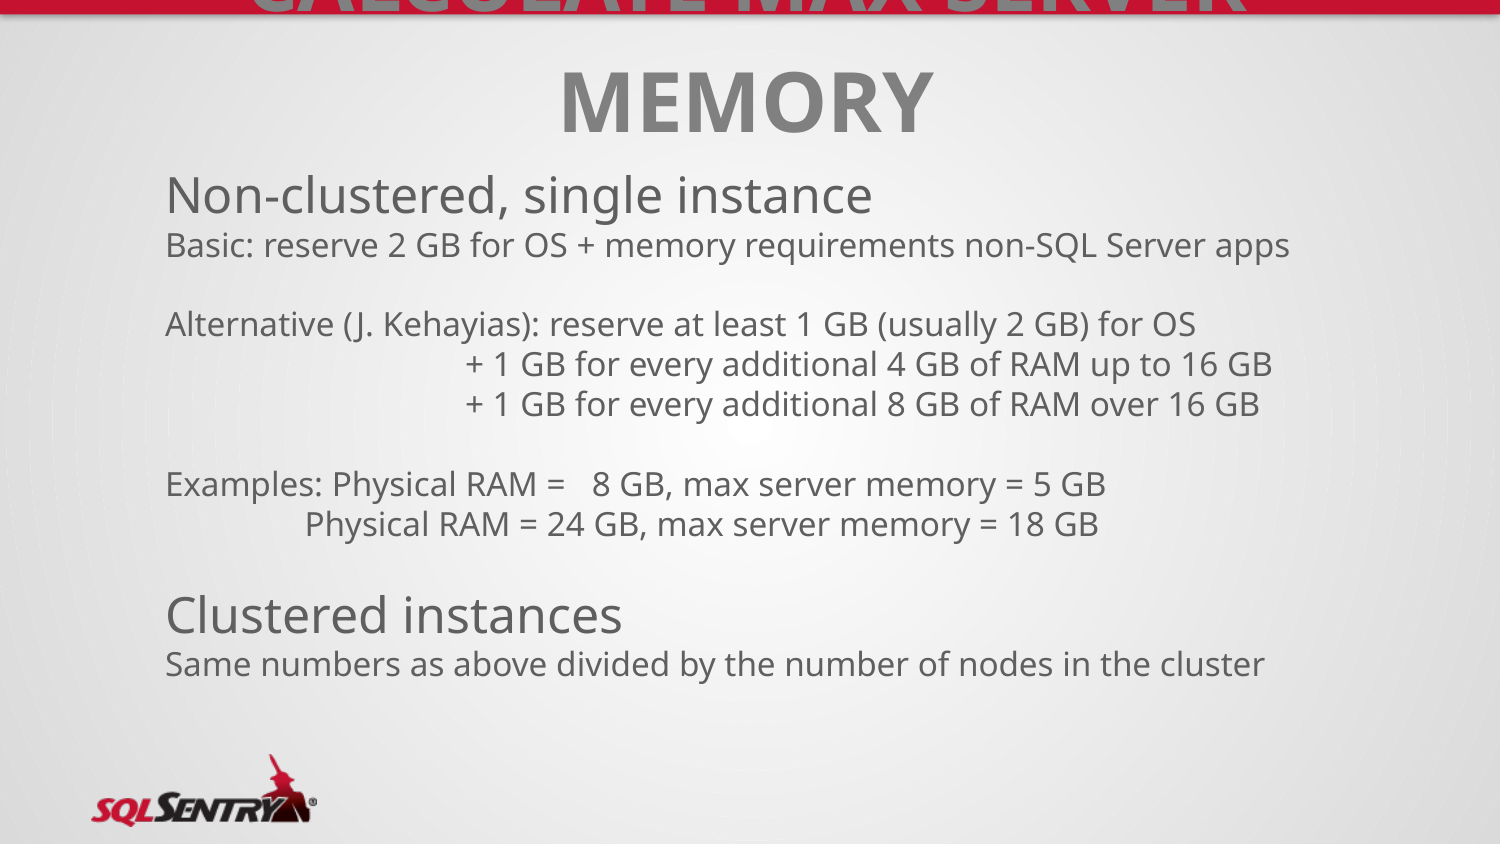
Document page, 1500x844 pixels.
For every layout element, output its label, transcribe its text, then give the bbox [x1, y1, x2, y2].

list Non-clustered, single instance Basic: reserve 2 GB for OS + memory requirements non-SQL Server apps Alternative (J. Kehayias): reserve at least 1 GB (usually 2 GB) for OS + 1 GB for every additional 4 GB of RAM up to 16 GB + 1 GB for every additional 8 GB of RAM over 16 GB Examples: Physical RAM = 8 GB, max server memory = 5 GB Physical RAM = 24 GB, max server memory = 18 GB Clustered instances Same numbers as above divided by the number of nodes in the cluster [150, 156, 1349, 722]
picture [91, 754, 317, 827]
title calculate max server memory [43, 0, 1449, 157]
